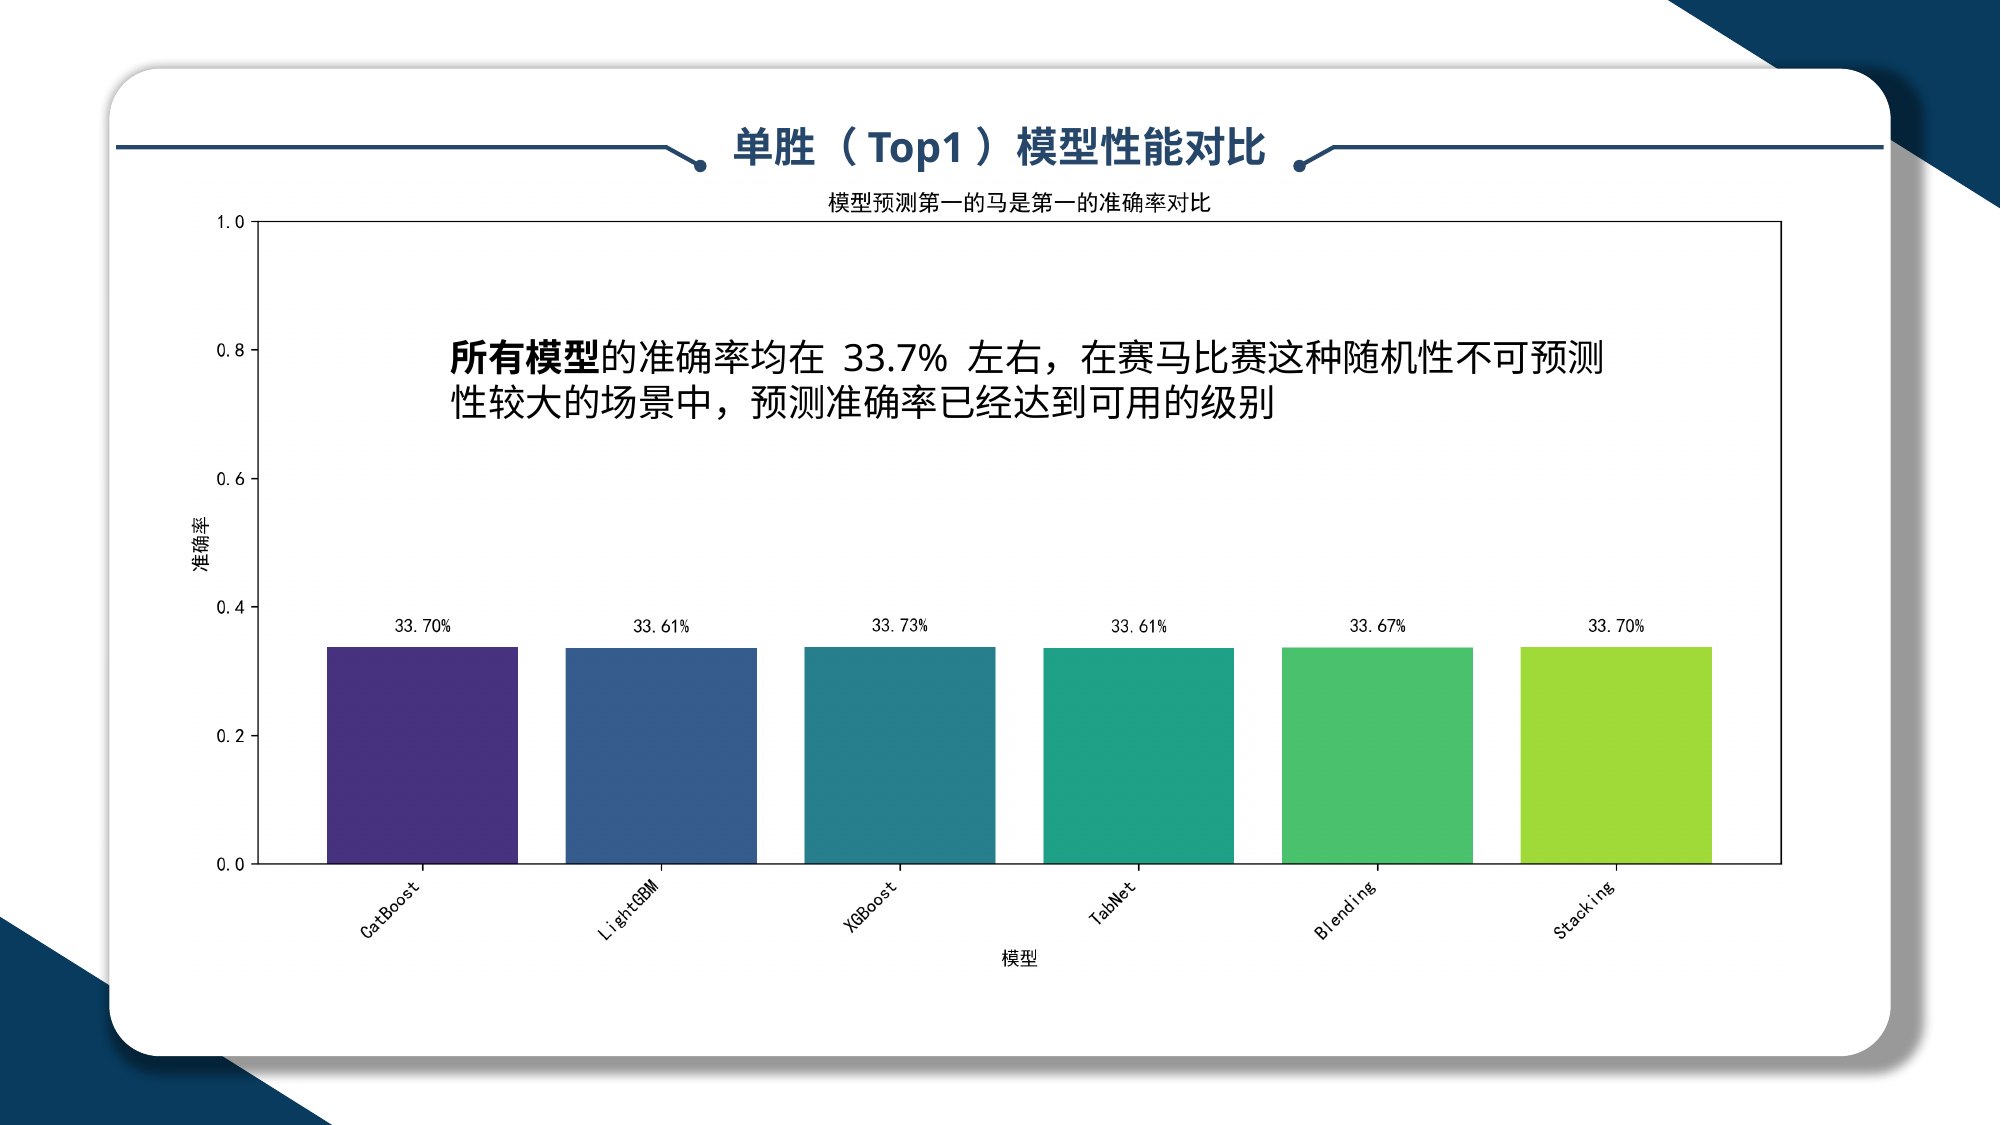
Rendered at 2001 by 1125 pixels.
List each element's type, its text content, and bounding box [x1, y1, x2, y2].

text_box 单胜（Top1）模型性能对比 [700, 113, 1300, 178]
picture [177, 178, 1794, 980]
